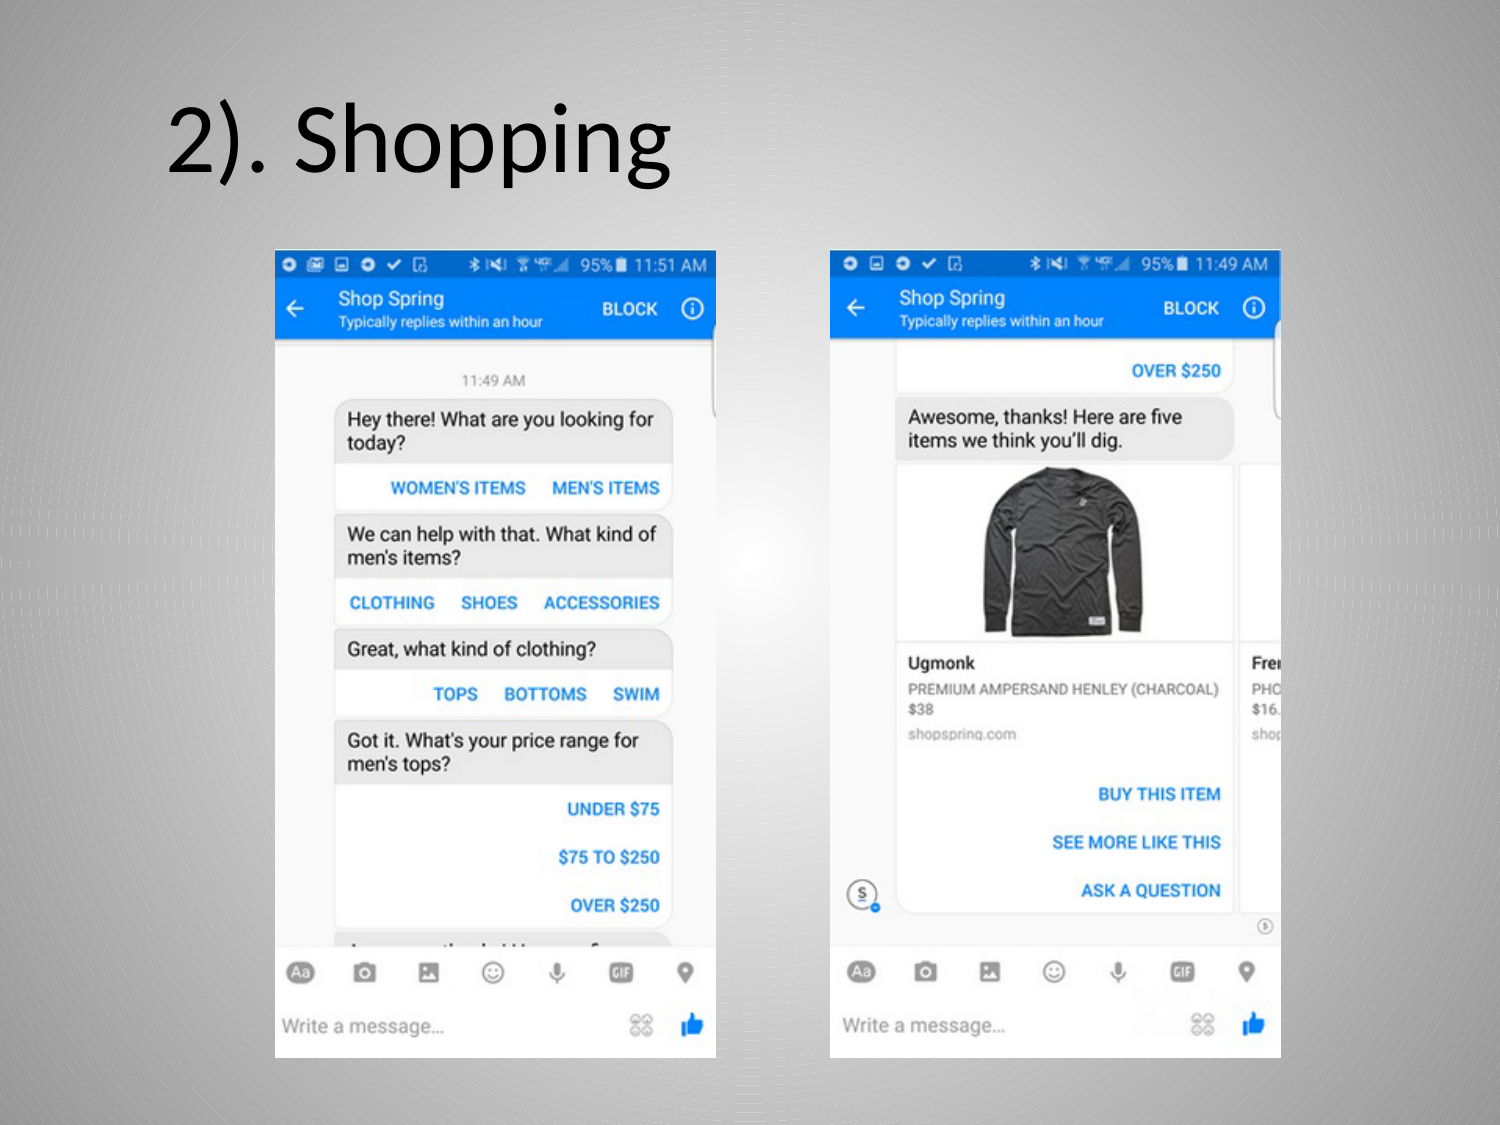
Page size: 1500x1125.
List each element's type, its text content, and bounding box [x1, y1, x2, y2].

picture [830, 249, 1281, 1059]
picture [274, 249, 716, 1059]
title 2). Shopping [75, 44, 1450, 200]
